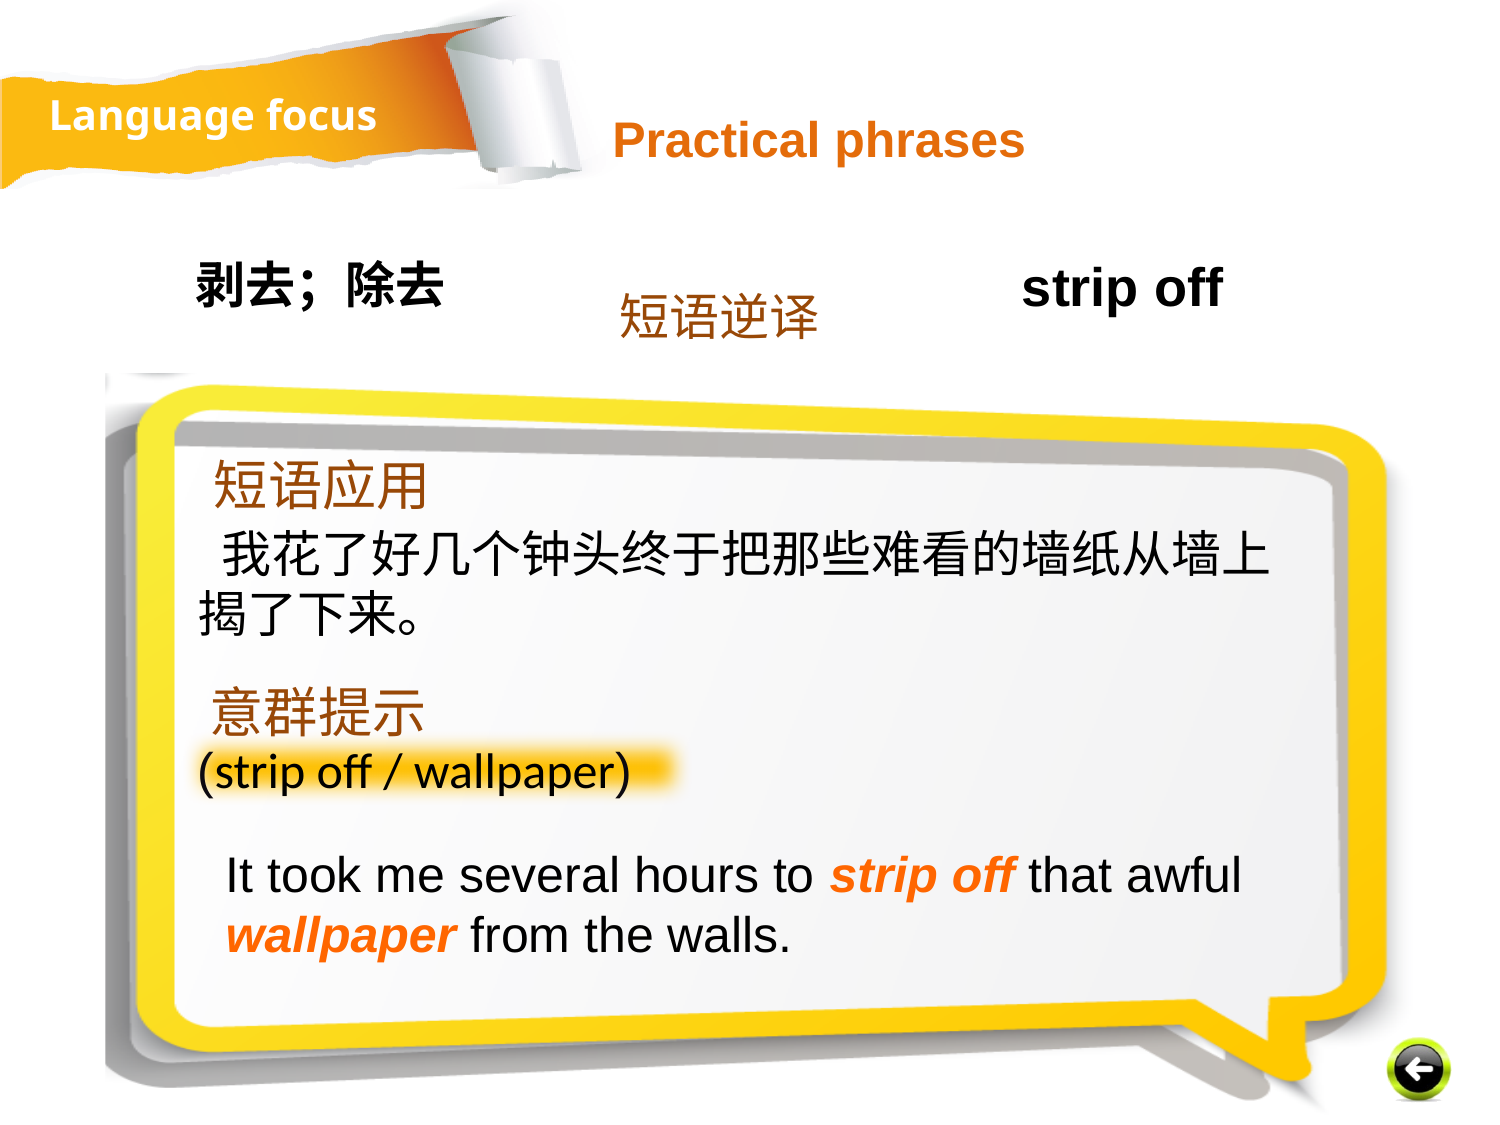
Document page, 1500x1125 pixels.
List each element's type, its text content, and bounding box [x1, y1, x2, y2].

text_box 剥去；除去 [181, 246, 586, 321]
picture [105, 372, 1454, 1116]
text_box strip off [878, 245, 1367, 326]
text_box 短语逆译 [604, 277, 876, 353]
picture [0, 0, 621, 190]
text_box Practical phrases [625, 99, 1159, 175]
